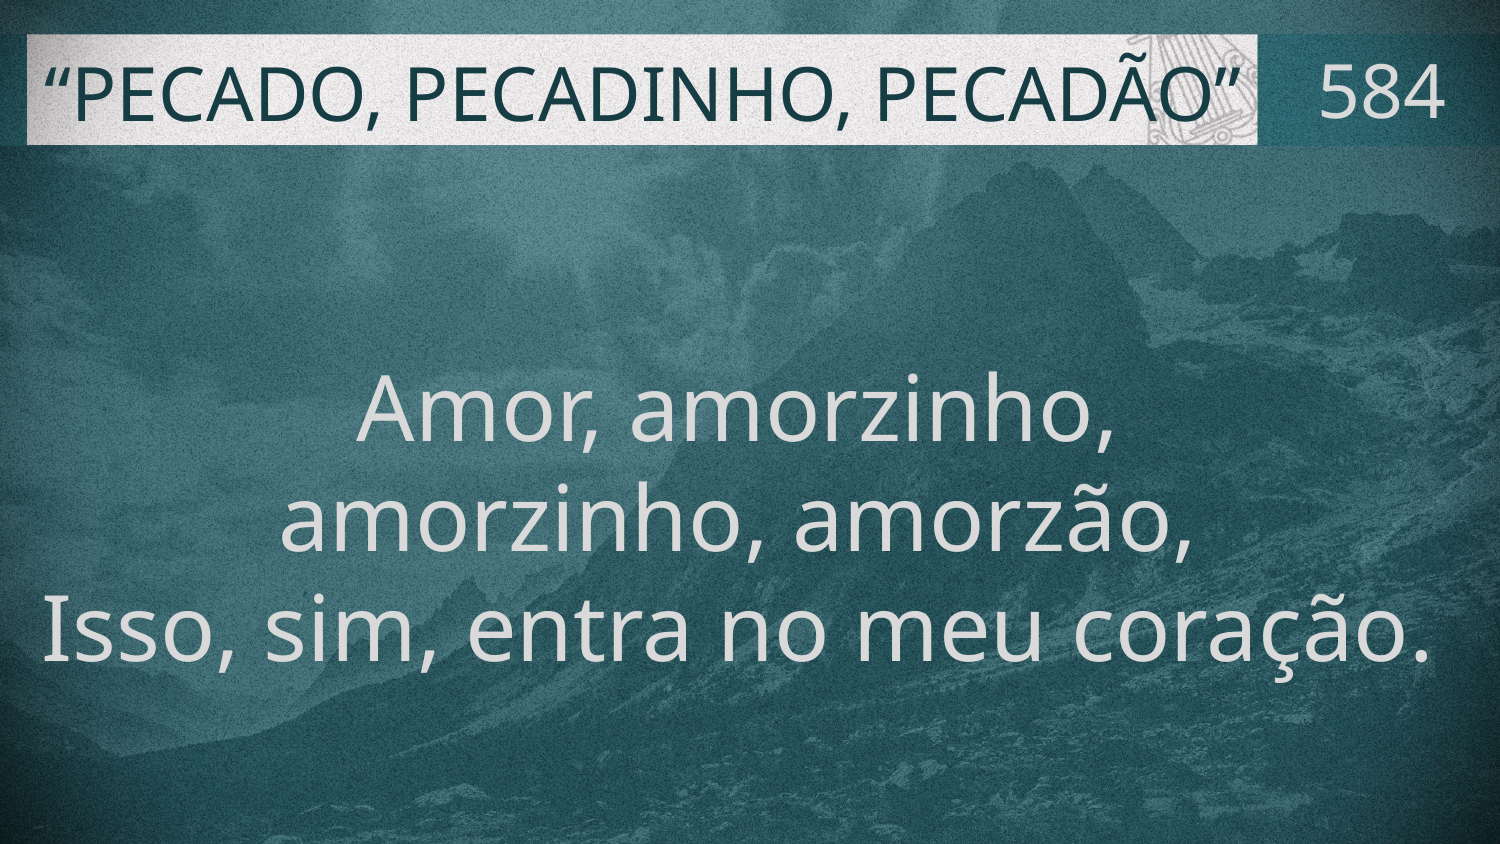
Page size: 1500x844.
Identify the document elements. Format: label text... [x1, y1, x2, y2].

picture [0, 0, 1500, 185]
title “PECADO, PECADINHO, PECADÃO” [29, 33, 1258, 151]
list 584 [1281, 36, 1483, 143]
list Amor, amorzinho, amorzinho, amorzão, Isso, sim, entra no meu coração. [0, 185, 1500, 844]
